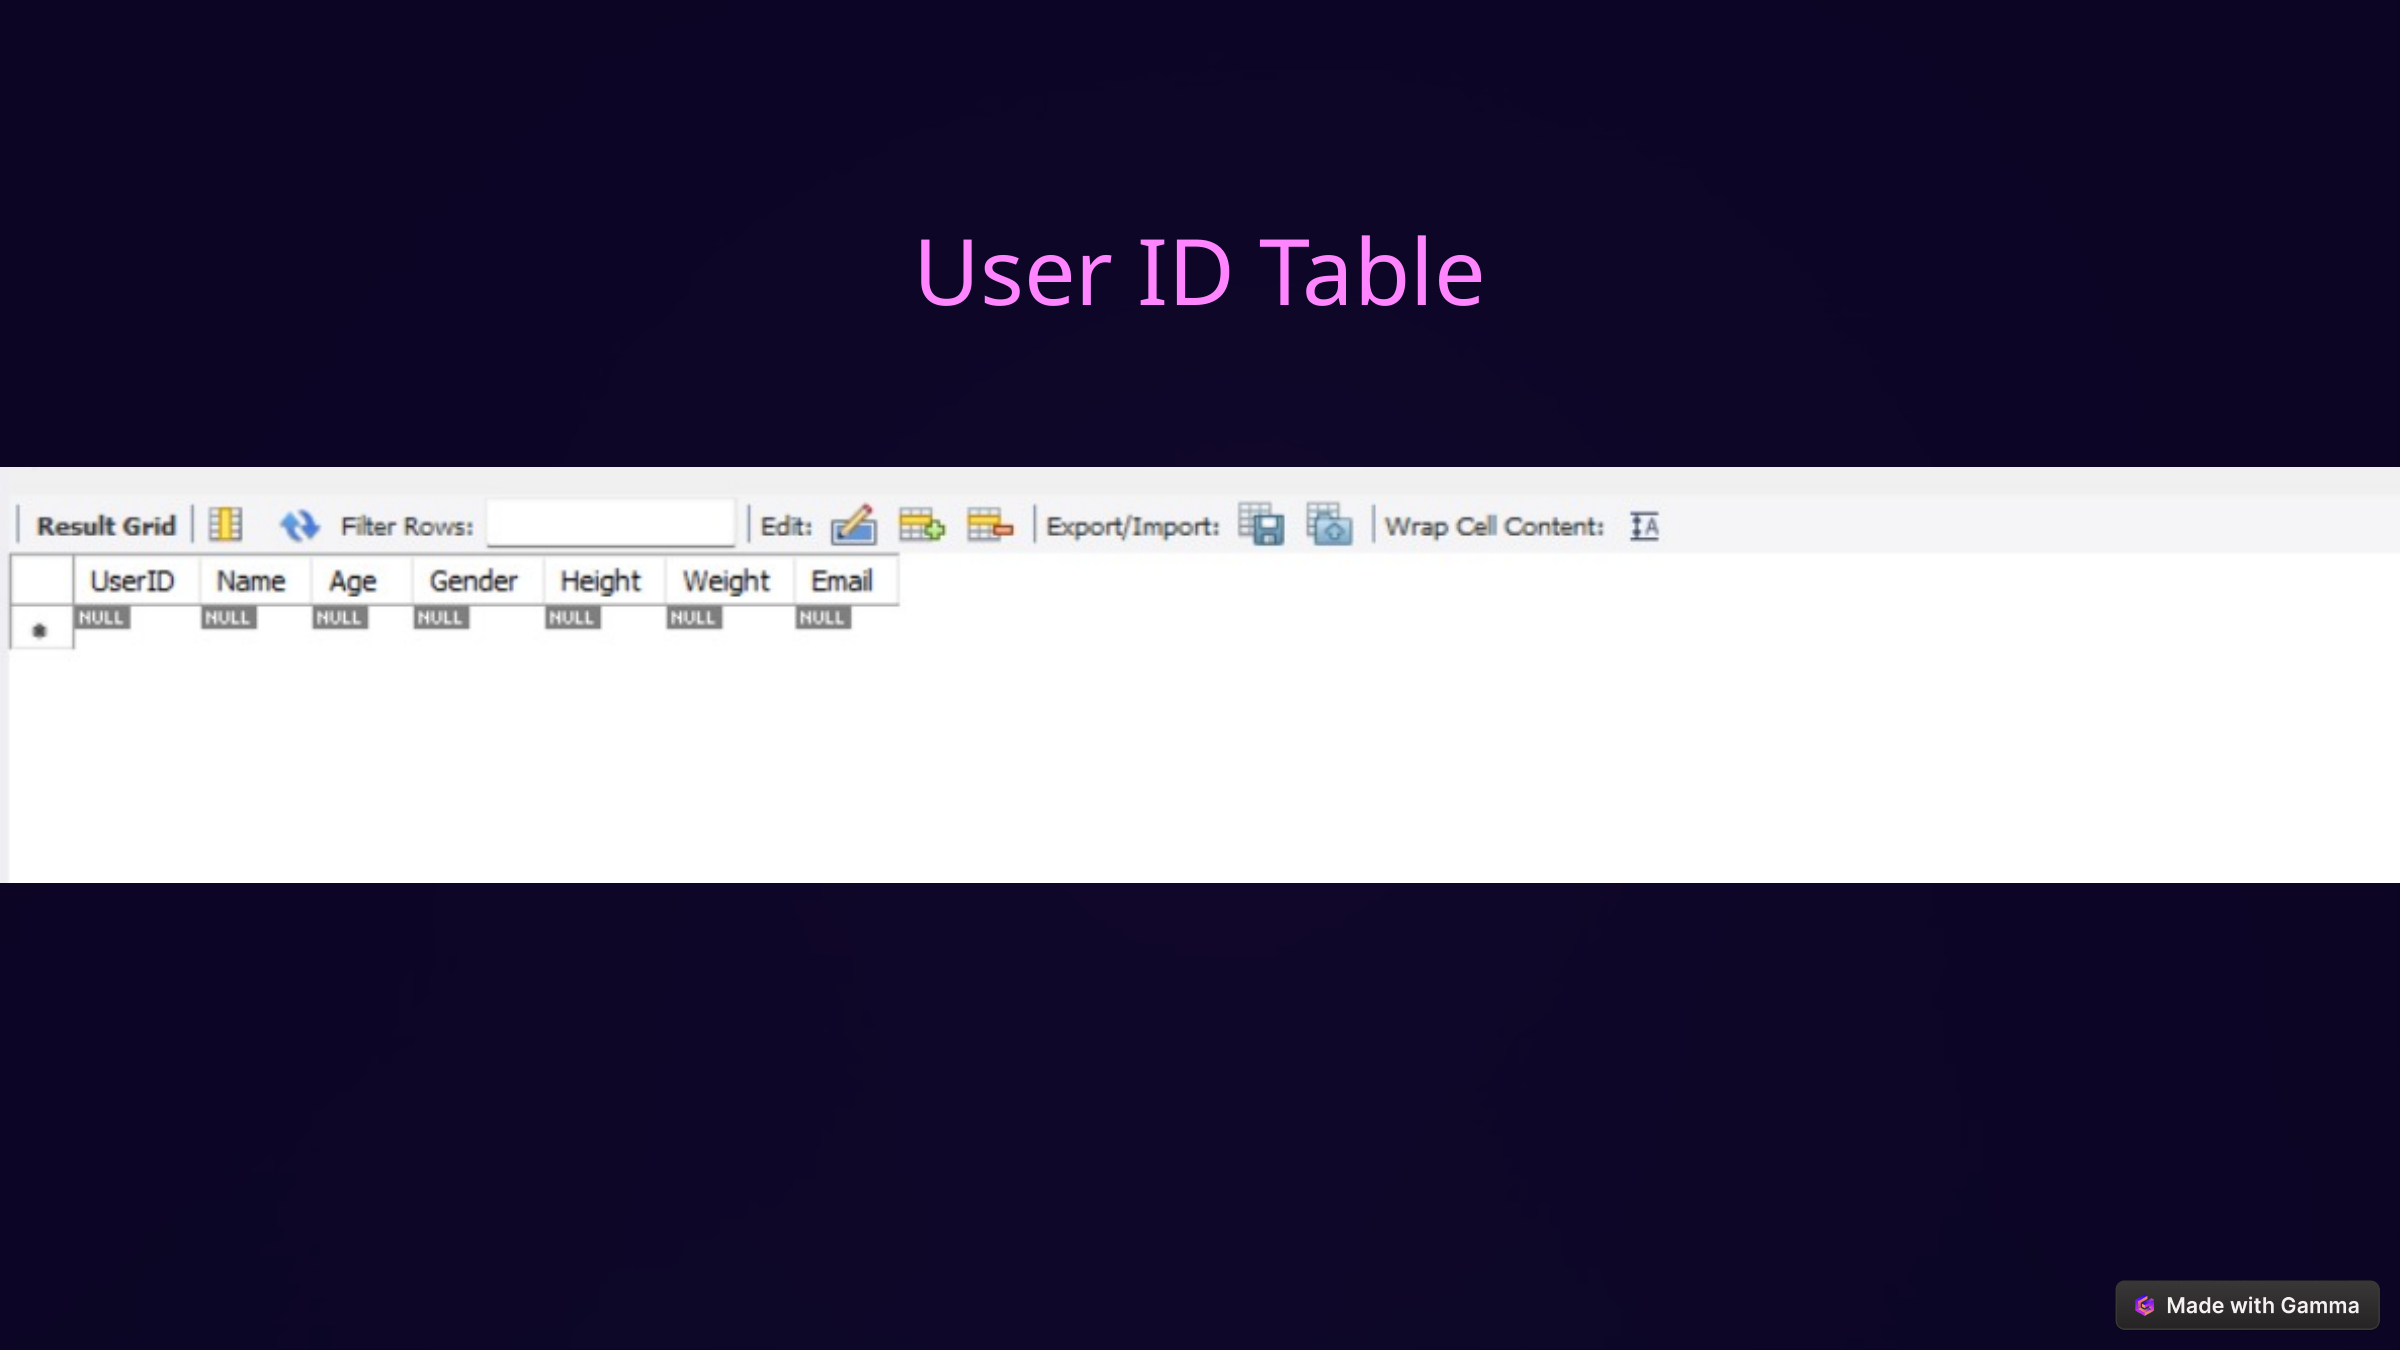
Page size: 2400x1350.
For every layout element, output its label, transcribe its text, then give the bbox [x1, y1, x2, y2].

picture [0, 467, 2400, 883]
picture [2106, 1271, 2389, 1339]
title User ID Table [119, 120, 2281, 419]
